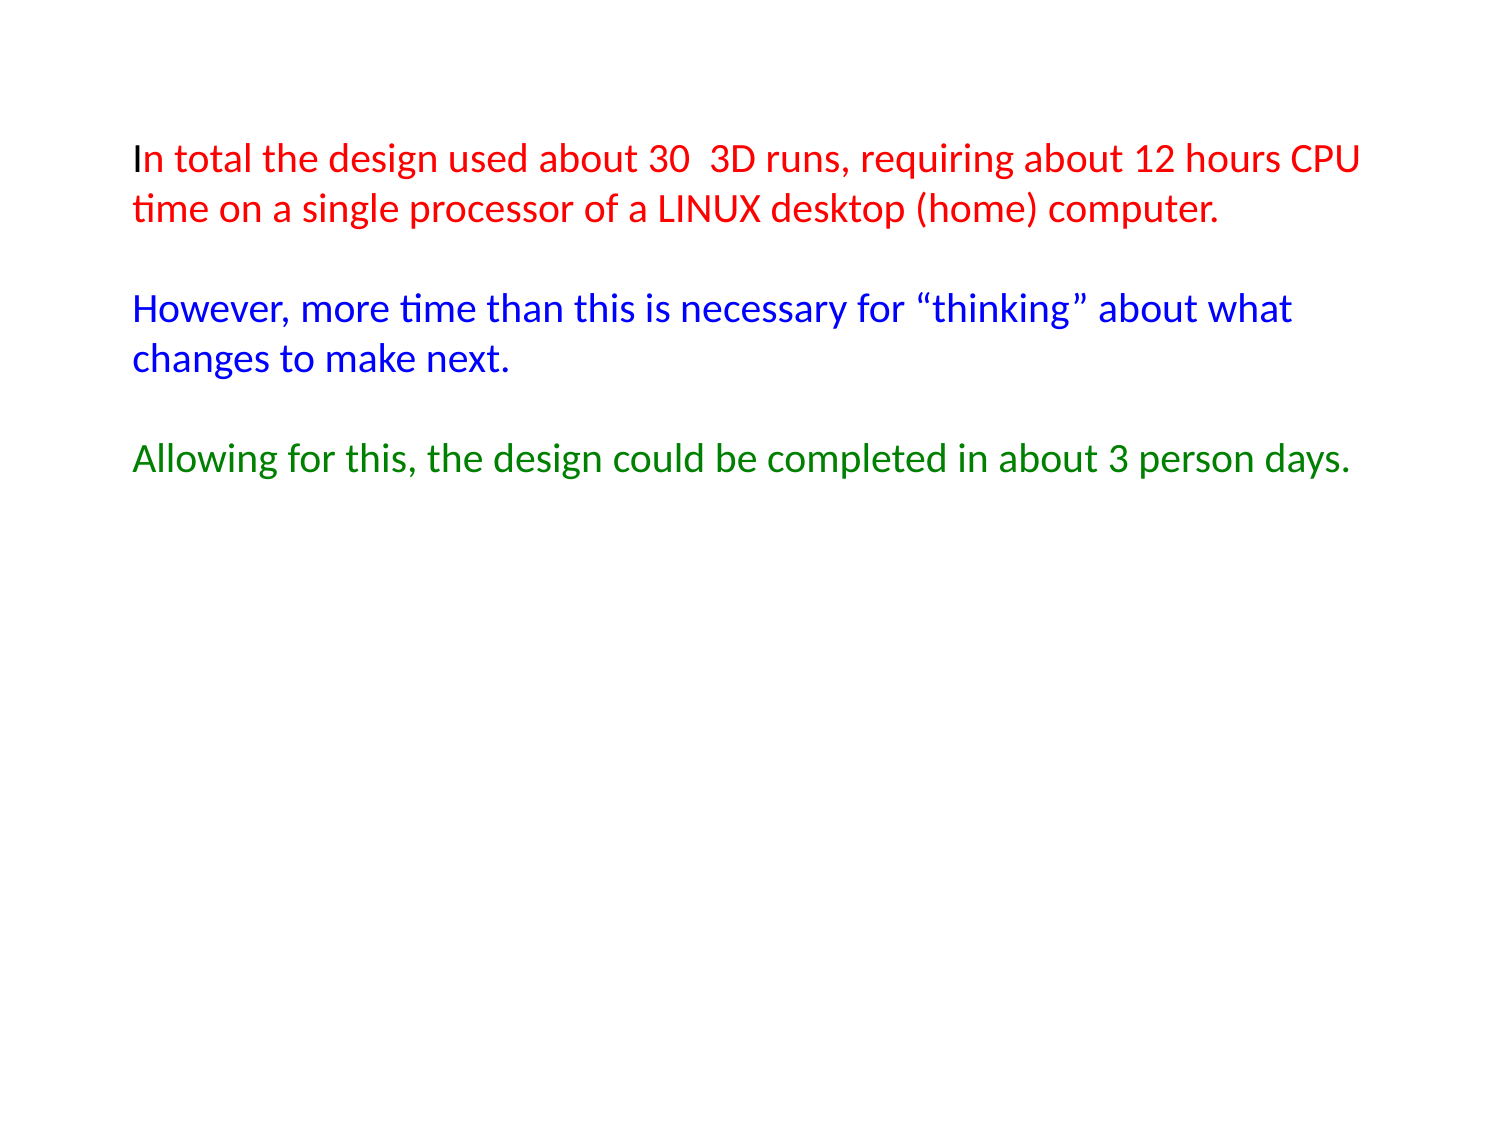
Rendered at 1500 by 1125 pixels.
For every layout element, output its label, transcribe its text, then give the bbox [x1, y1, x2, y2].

text_box In total the design used about 30 3D runs, requiring about 12 hours CPU time on a single processor of a LINUX desktop (home) computer. However, more time than this is necessary for “thinking” about what changes to make next. Allowing for this, the design could be completed in about 3 person days. [117, 123, 1414, 489]
